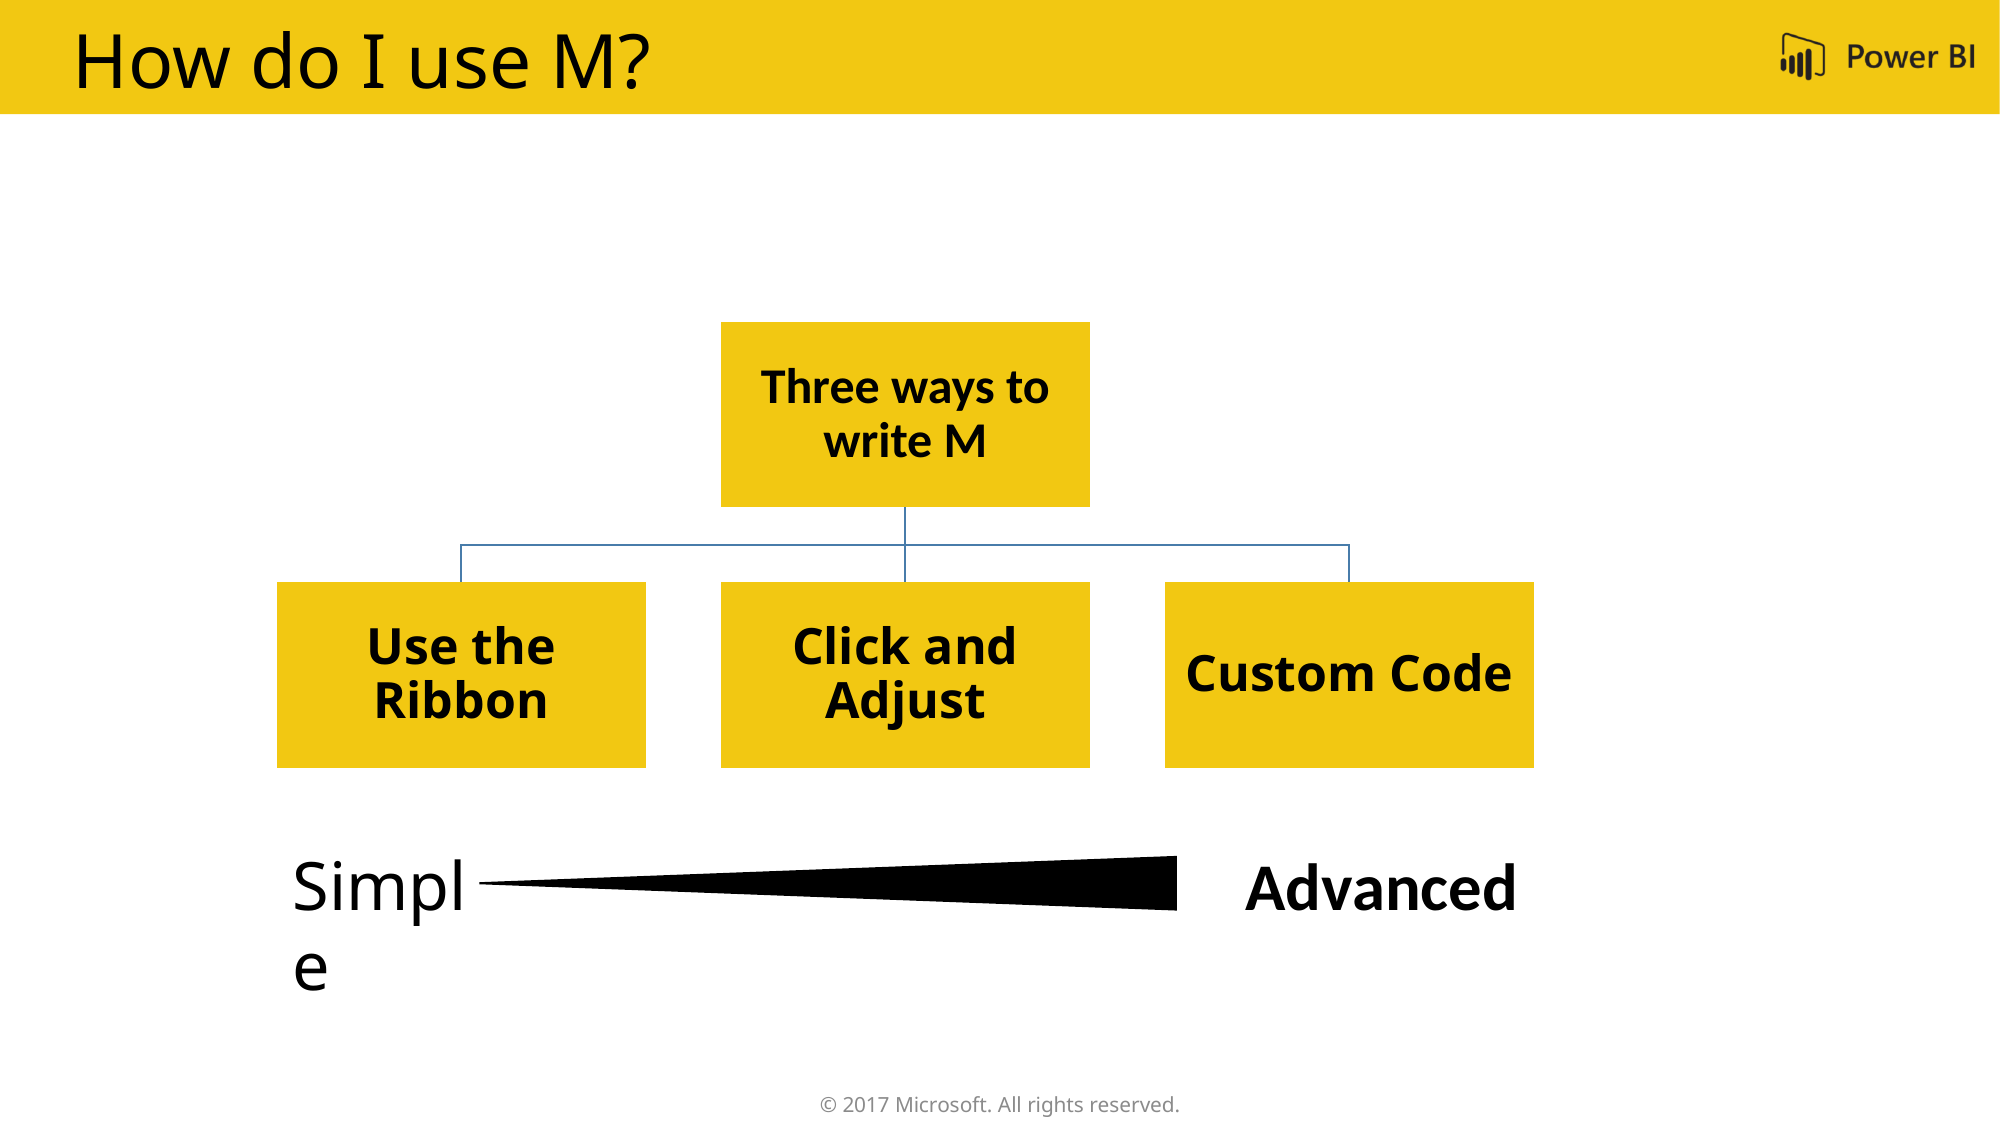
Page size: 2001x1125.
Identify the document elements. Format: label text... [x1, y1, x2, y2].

text_box How do I use M? [58, 5, 1879, 111]
text_box Simple [277, 857, 504, 1011]
text_box Advanced [1189, 857, 1534, 931]
text_box [479, 857, 1177, 911]
text_box [0, 0, 2000, 115]
footer © 2017 Microsoft. All rights reserved. [662, 1084, 1338, 1123]
picture [1769, 23, 1985, 91]
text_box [277, 233, 1534, 857]
